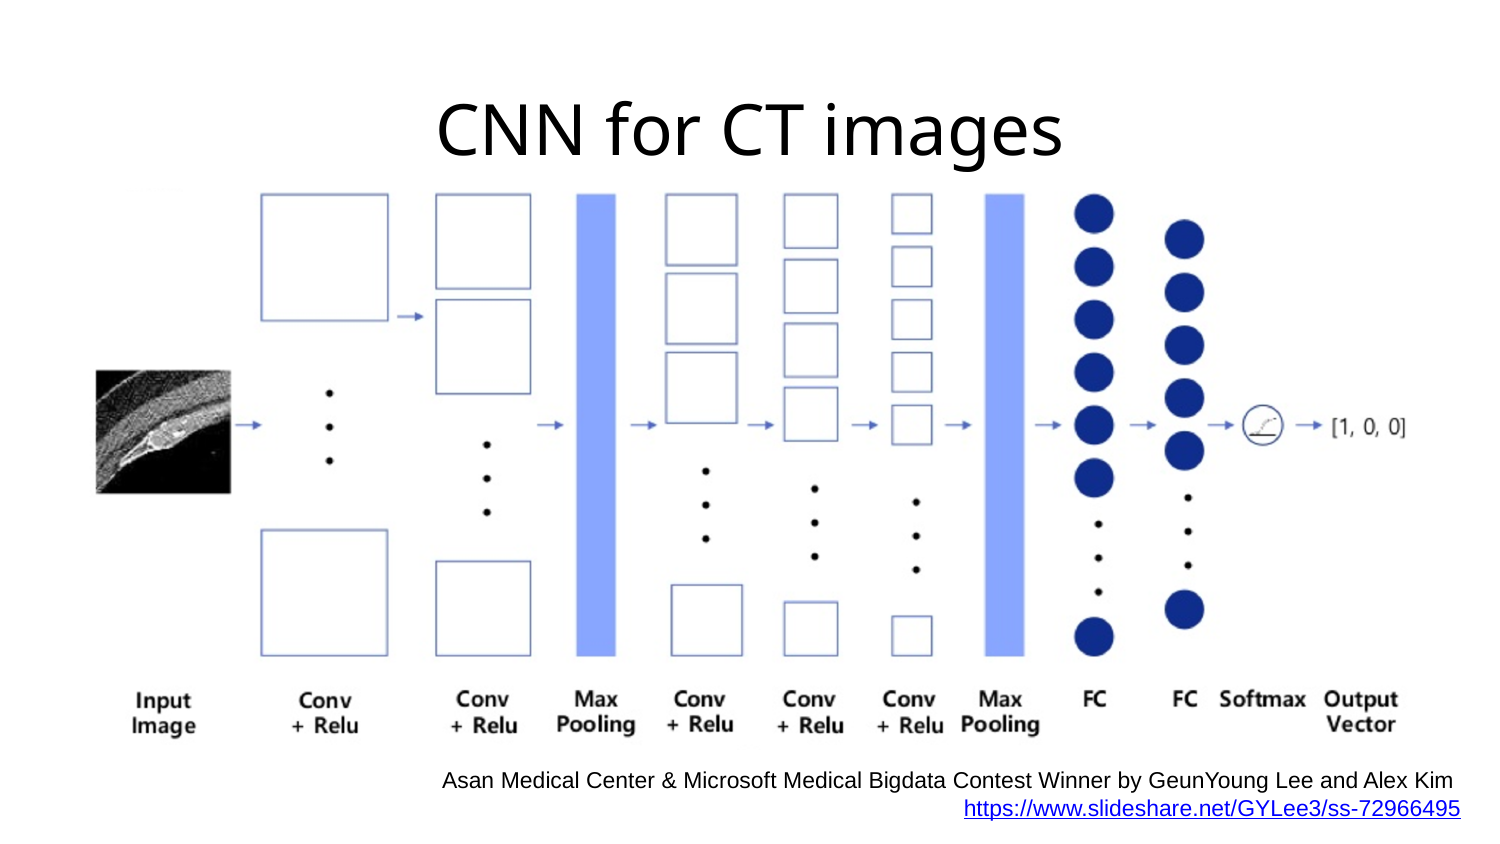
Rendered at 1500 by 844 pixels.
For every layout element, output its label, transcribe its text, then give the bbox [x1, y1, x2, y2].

title CNN for CT images [0, 21, 1500, 233]
picture [73, 188, 1427, 750]
text_box Asan Medical Center & Microsoft Medical Bigdata Contest Winner by GeunYoung Lee and Alex Kim https://www.slideshare.net/GYLee3/ss-72966495 [18, 733, 1477, 844]
